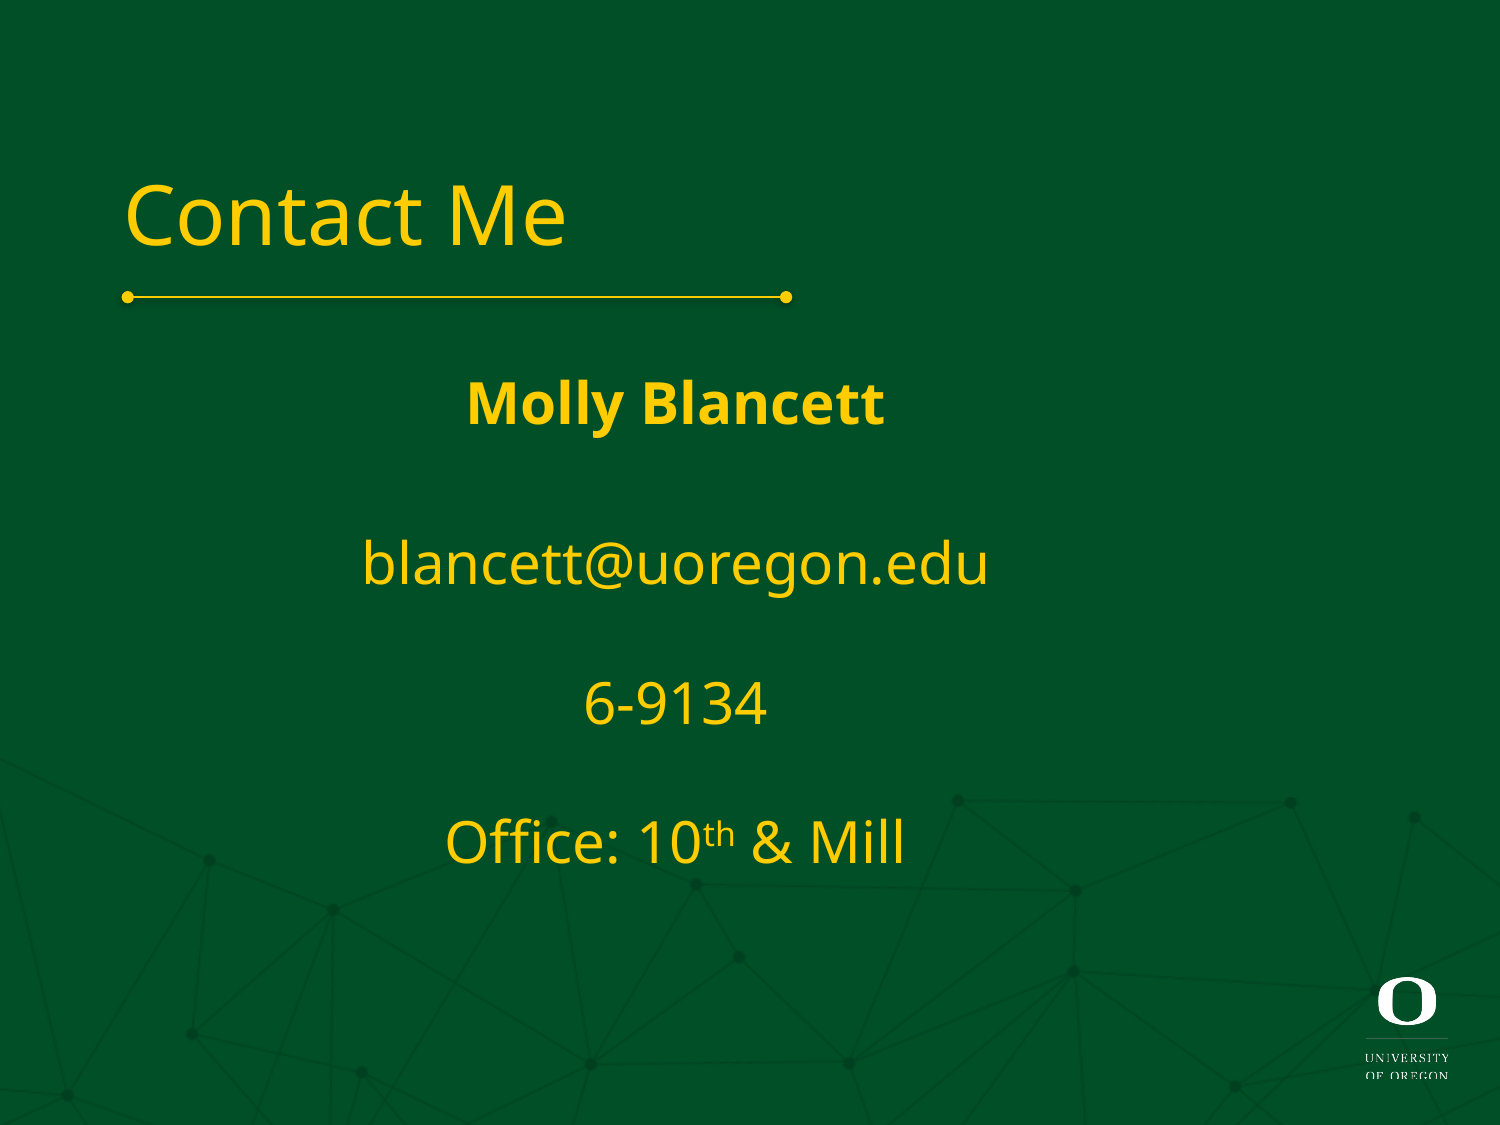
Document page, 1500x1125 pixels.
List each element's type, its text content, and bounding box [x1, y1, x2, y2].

picture [0, 750, 1500, 1125]
title Contact Me [108, 108, 1384, 317]
text_box Molly Blancett blancett@uoregon.edu 6-9134 Office: 10th & Mill [112, 358, 1239, 749]
